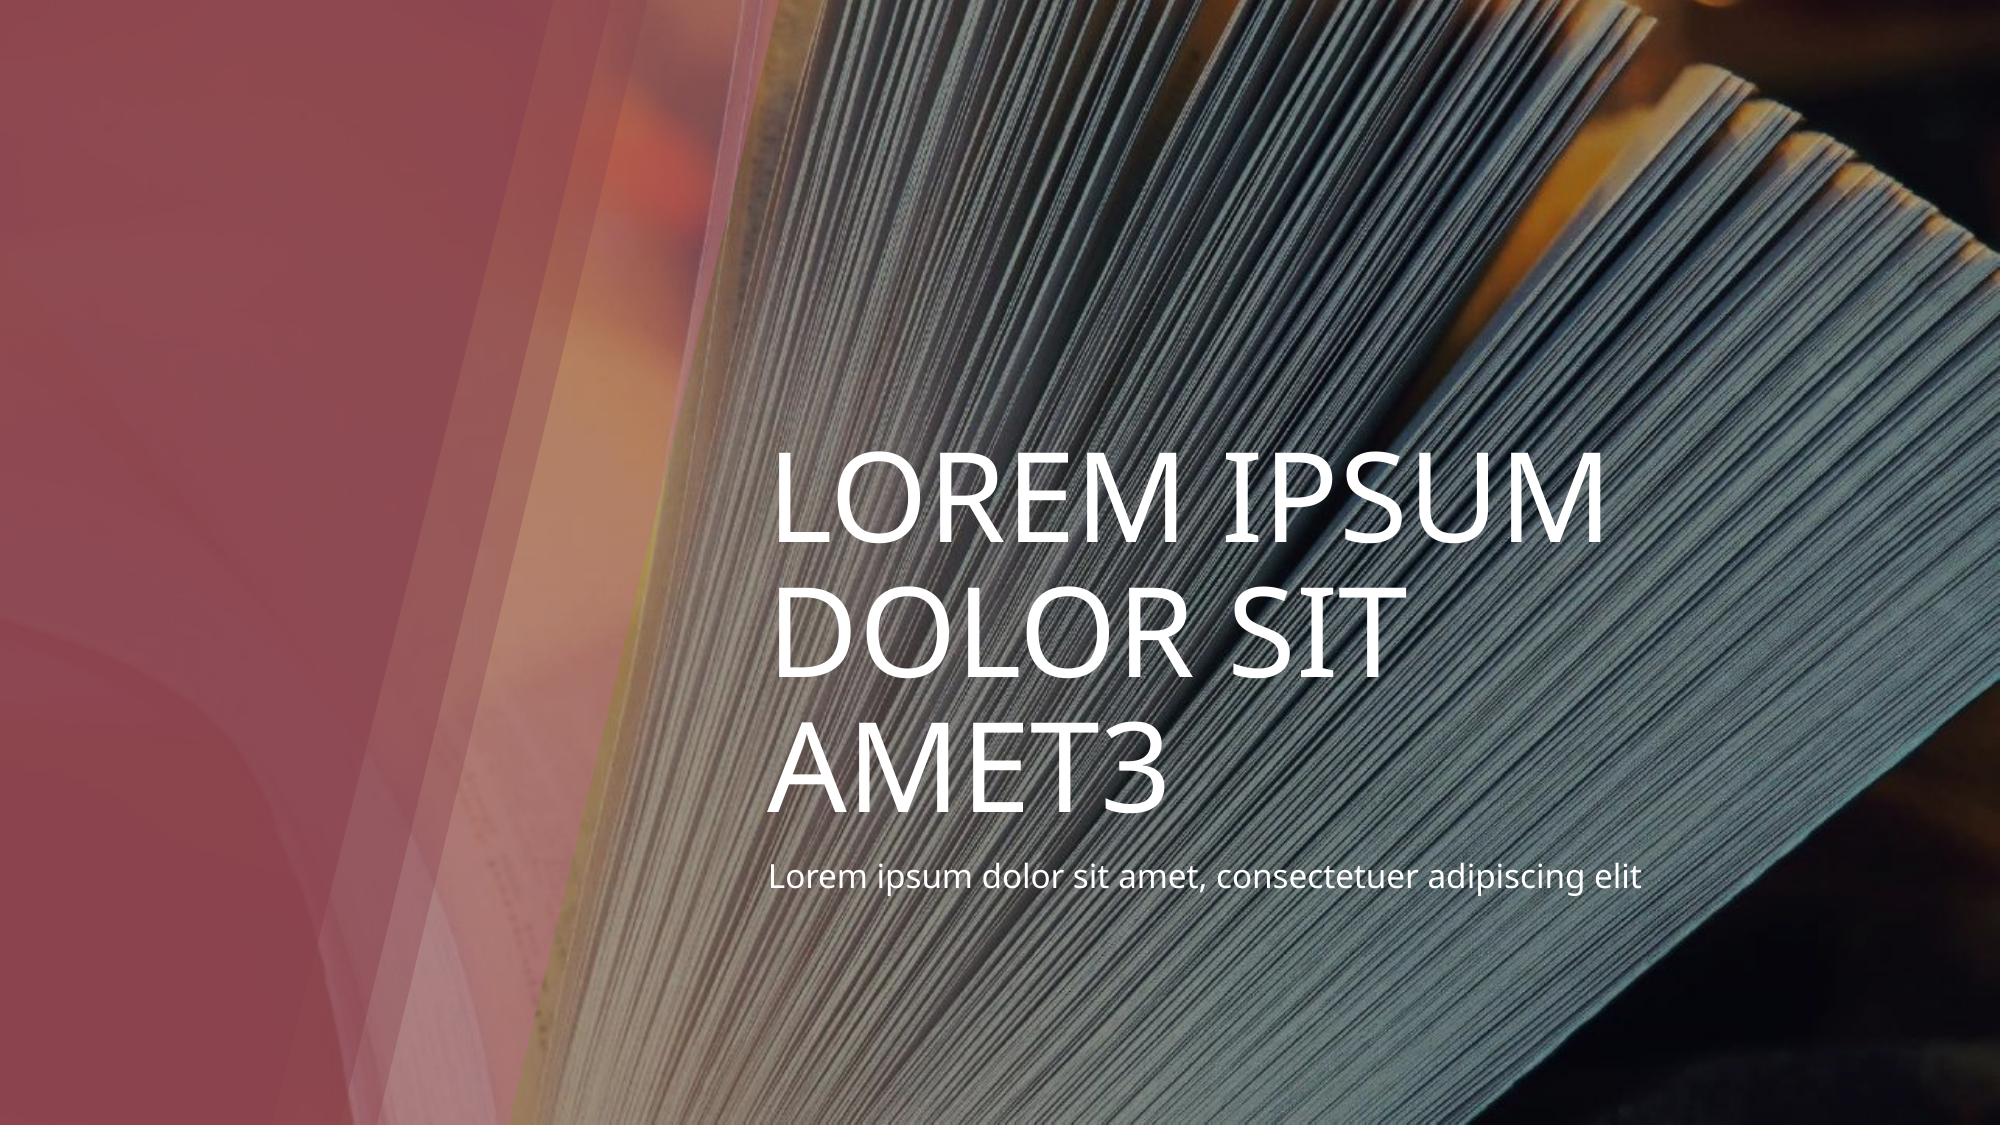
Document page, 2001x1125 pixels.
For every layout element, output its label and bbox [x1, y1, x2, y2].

picture [780, 0, 2000, 1125]
text_box [0, 0, 780, 1125]
